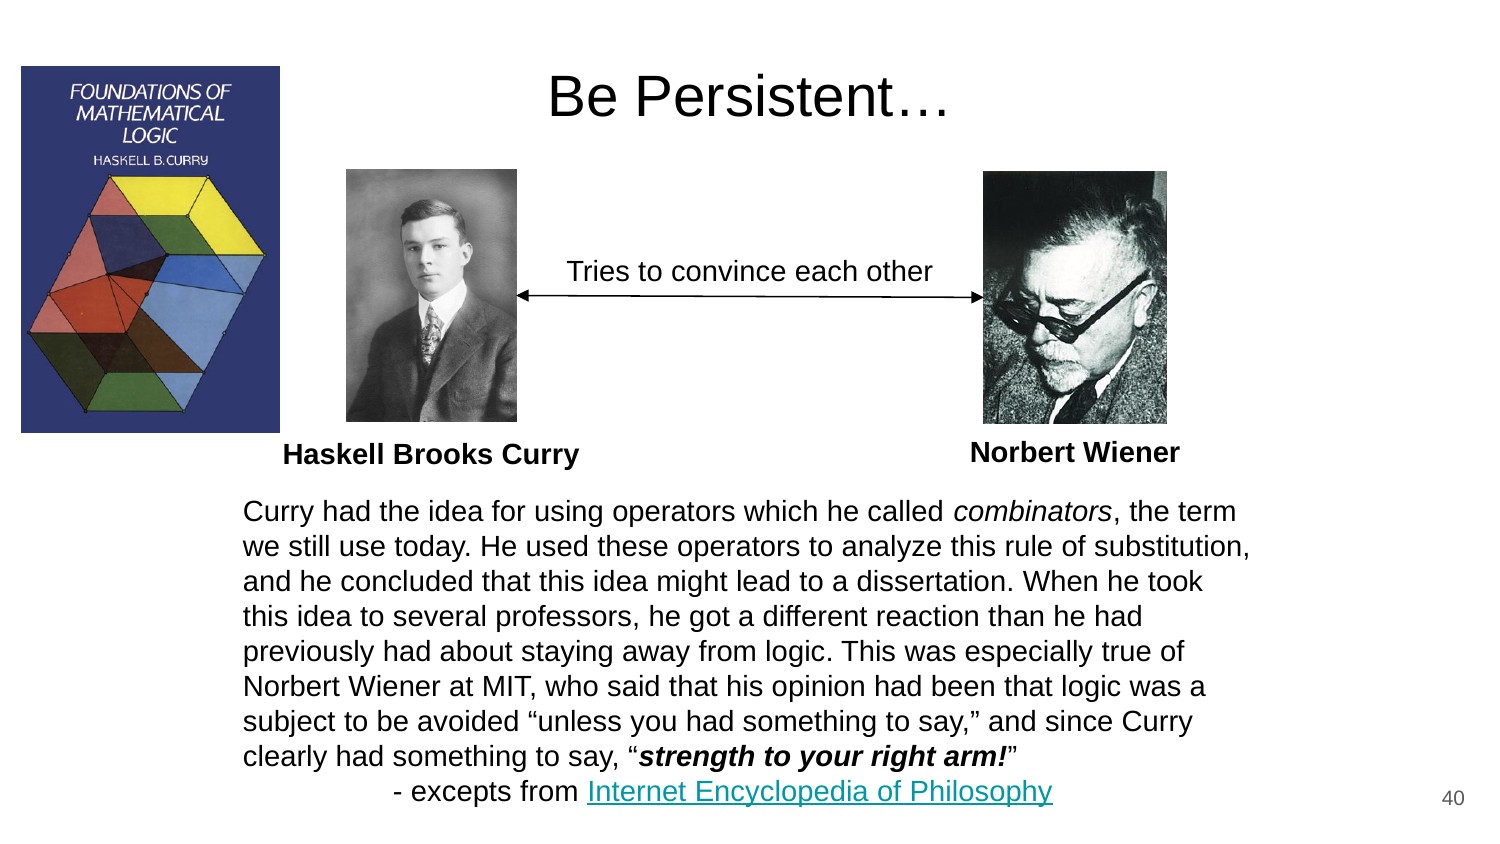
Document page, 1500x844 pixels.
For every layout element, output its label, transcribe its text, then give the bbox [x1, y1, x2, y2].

picture [21, 66, 280, 433]
text_box Tries to convince each other [551, 244, 949, 293]
picture [346, 168, 517, 423]
text_box Haskell Brooks Curry [267, 428, 595, 478]
title Be Persistent… [51, 43, 1449, 138]
text_box Norbert Wiener [954, 425, 1196, 476]
picture [983, 170, 1167, 424]
slide_number 40 [1389, 764, 1480, 830]
text_box Curry had the idea for using operators which he called combinators, the term we still use today. He used these operators to analyze this rule of substitution, and he concluded that this idea might lead to a dissertation. When he took this idea to several professors, he got a different reaction than he had previously had about staying away from logic. This was especially true of Norbert Wiener at MIT, who said that his opinion had been that logic was a subject to be avoided “unless you had something to say,” and since Curry clearly had something to say, “strength to your right arm!” - excepts from Internet Encyclopedia of Philosophy [228, 485, 1272, 815]
